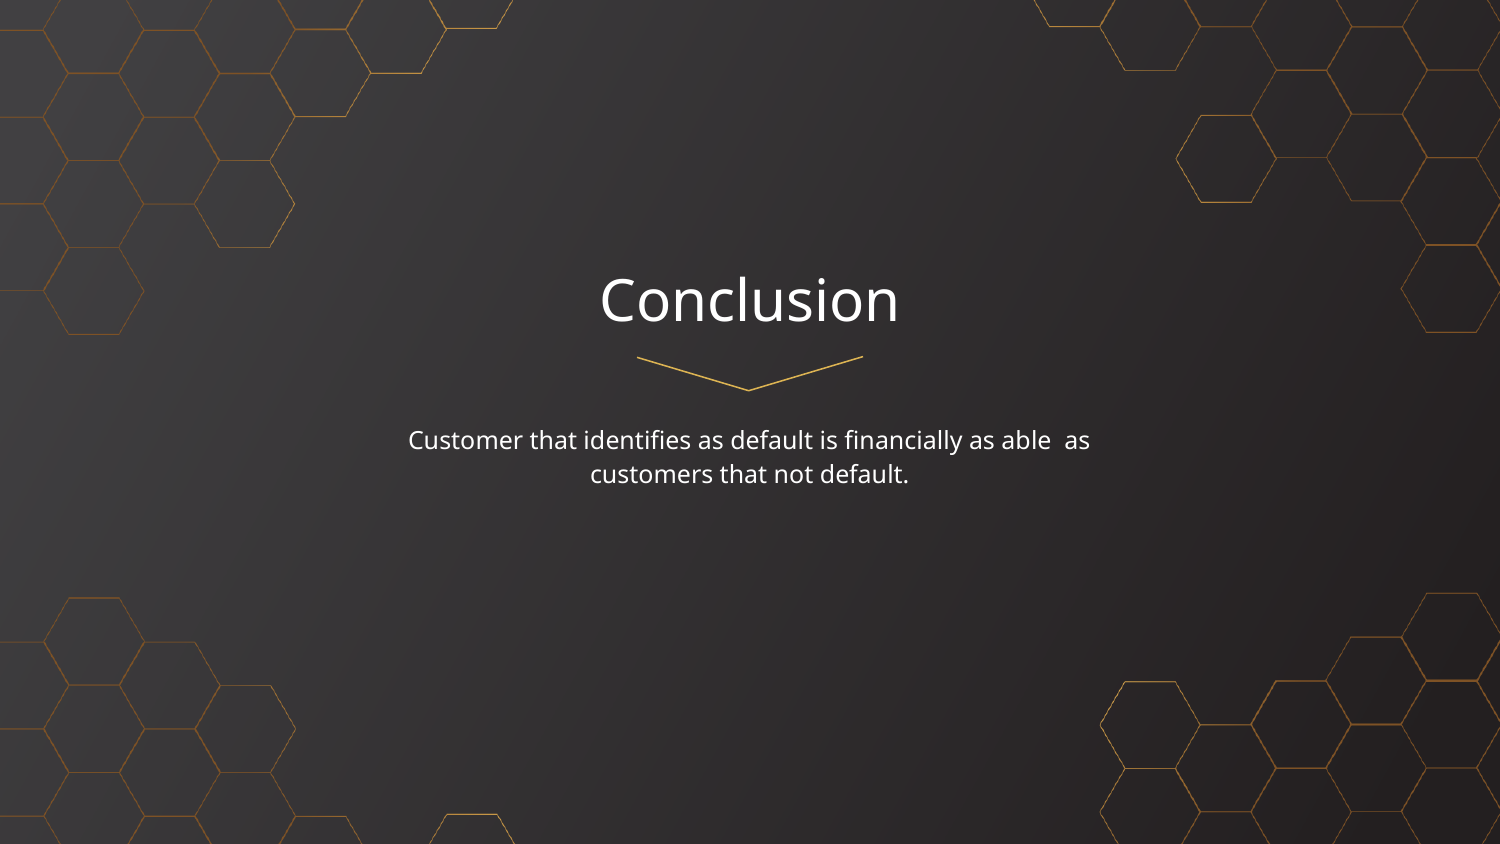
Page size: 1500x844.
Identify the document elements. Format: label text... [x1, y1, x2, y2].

text_box [637, 356, 864, 391]
title Conclusion [492, 248, 1008, 334]
picture [0, 0, 1500, 844]
list Customer that identifies as default is financially as able as customers that not default. [341, 334, 1159, 518]
